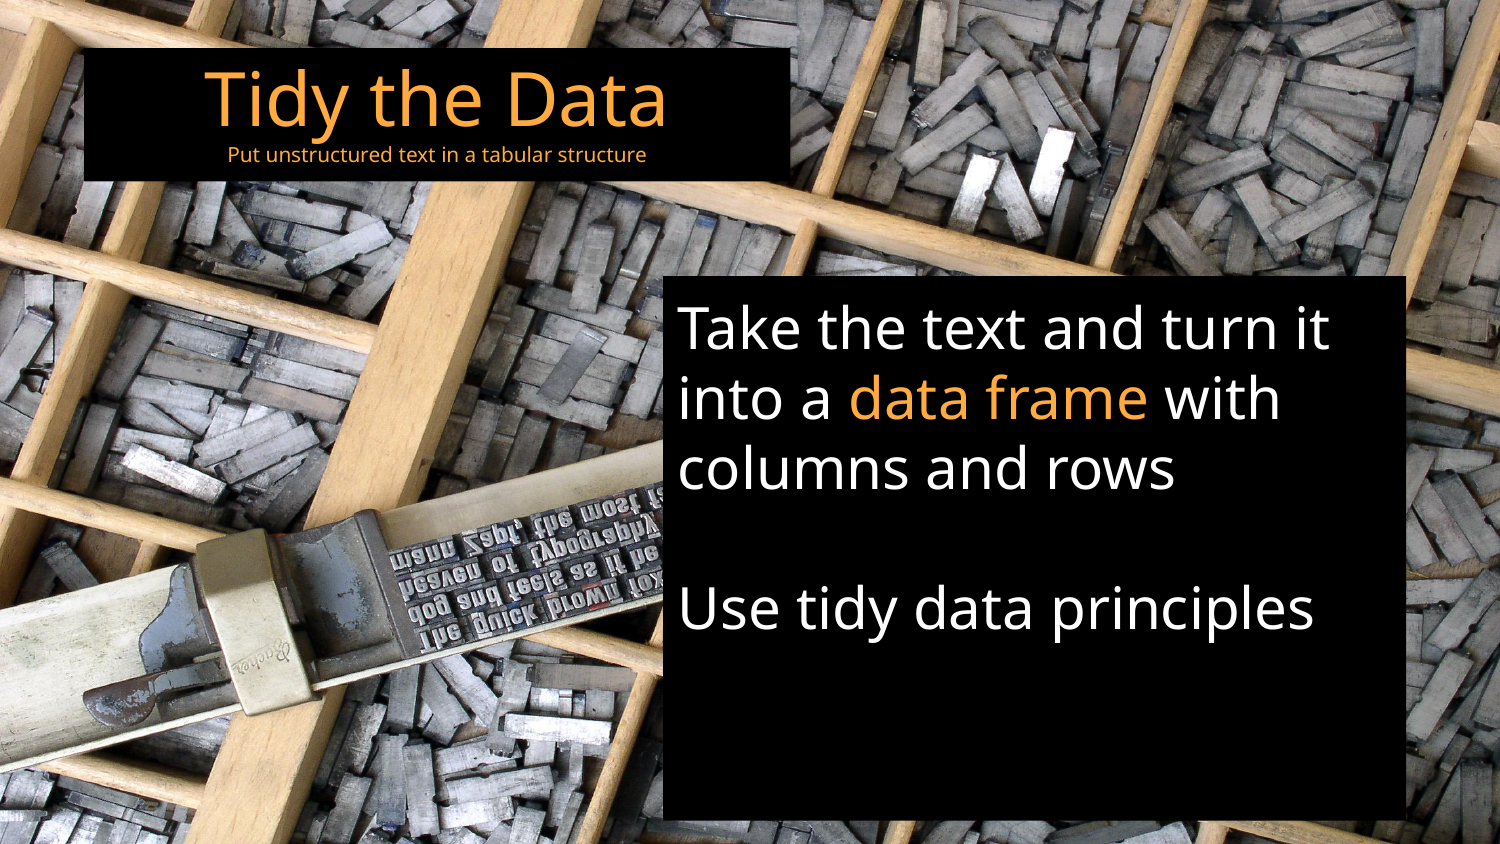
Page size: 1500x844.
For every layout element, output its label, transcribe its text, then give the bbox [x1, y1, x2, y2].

title Tidy the Data Put unstructured text in a tabular structure [84, 48, 791, 182]
text_box Take the text and turn it into a data frame with columns and rows Use tidy data principles [663, 276, 1407, 821]
picture [0, 0, 1500, 844]
